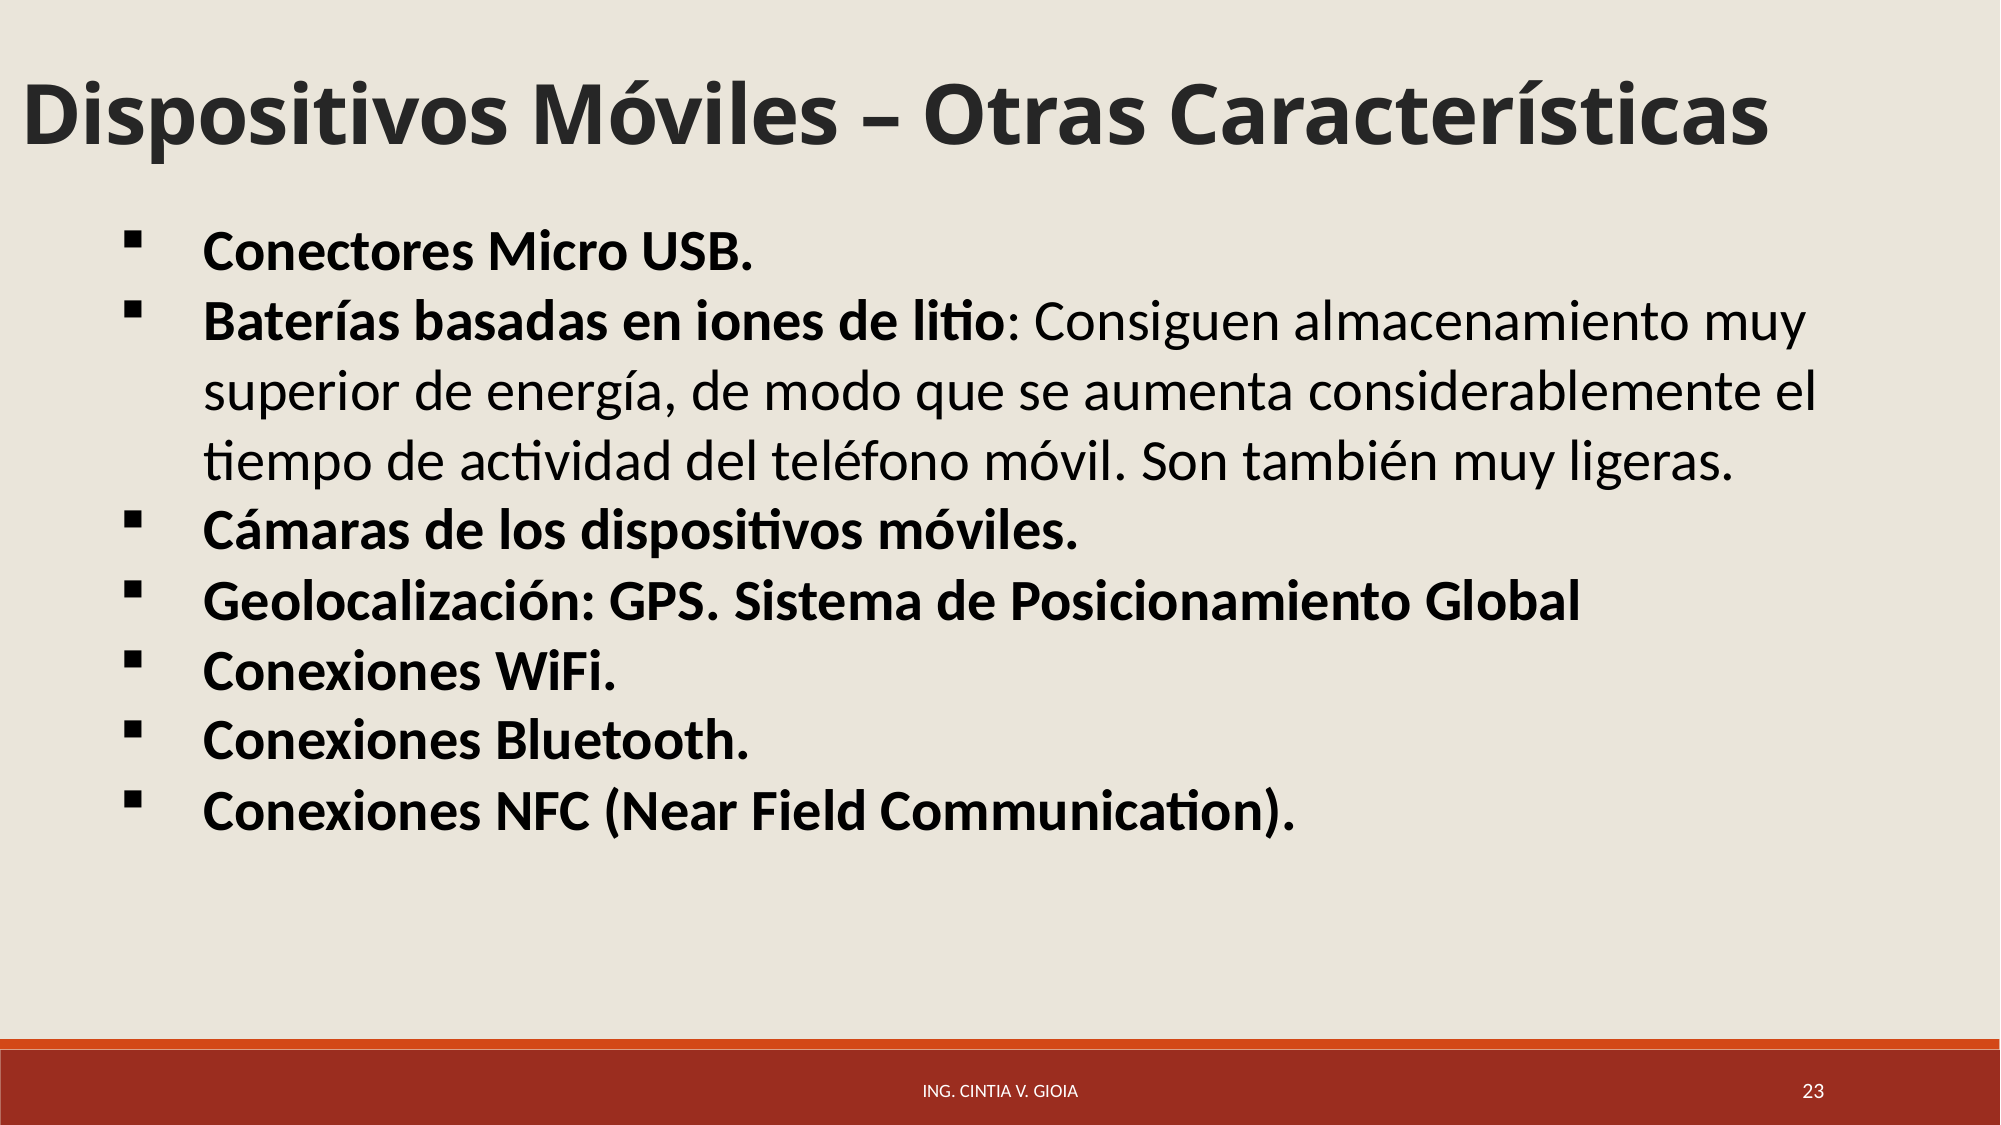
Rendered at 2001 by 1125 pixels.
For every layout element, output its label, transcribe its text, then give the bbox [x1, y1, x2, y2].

footer Ing. Cintia V. Gioia [604, 1059, 1396, 1120]
text_box Conectores Micro USB. Baterías basadas en iones de litio: Consiguen almacenamiento muy superior de energía, de modo que se aumenta considerablemente el tiempo de actividad del teléfono móvil. Son también muy ligeras. Cámaras de los dispositivos móviles. Geolocalización: GPS. Sistema de Posicionamiento Global Conexiones WiFi. Conexiones Bluetooth. Conexiones NFC (Near Field Communication). [29, 204, 1965, 1125]
title Dispositivos Móviles – Otras Características [5, 16, 1861, 169]
slide_number 23 [1624, 1059, 1840, 1120]
